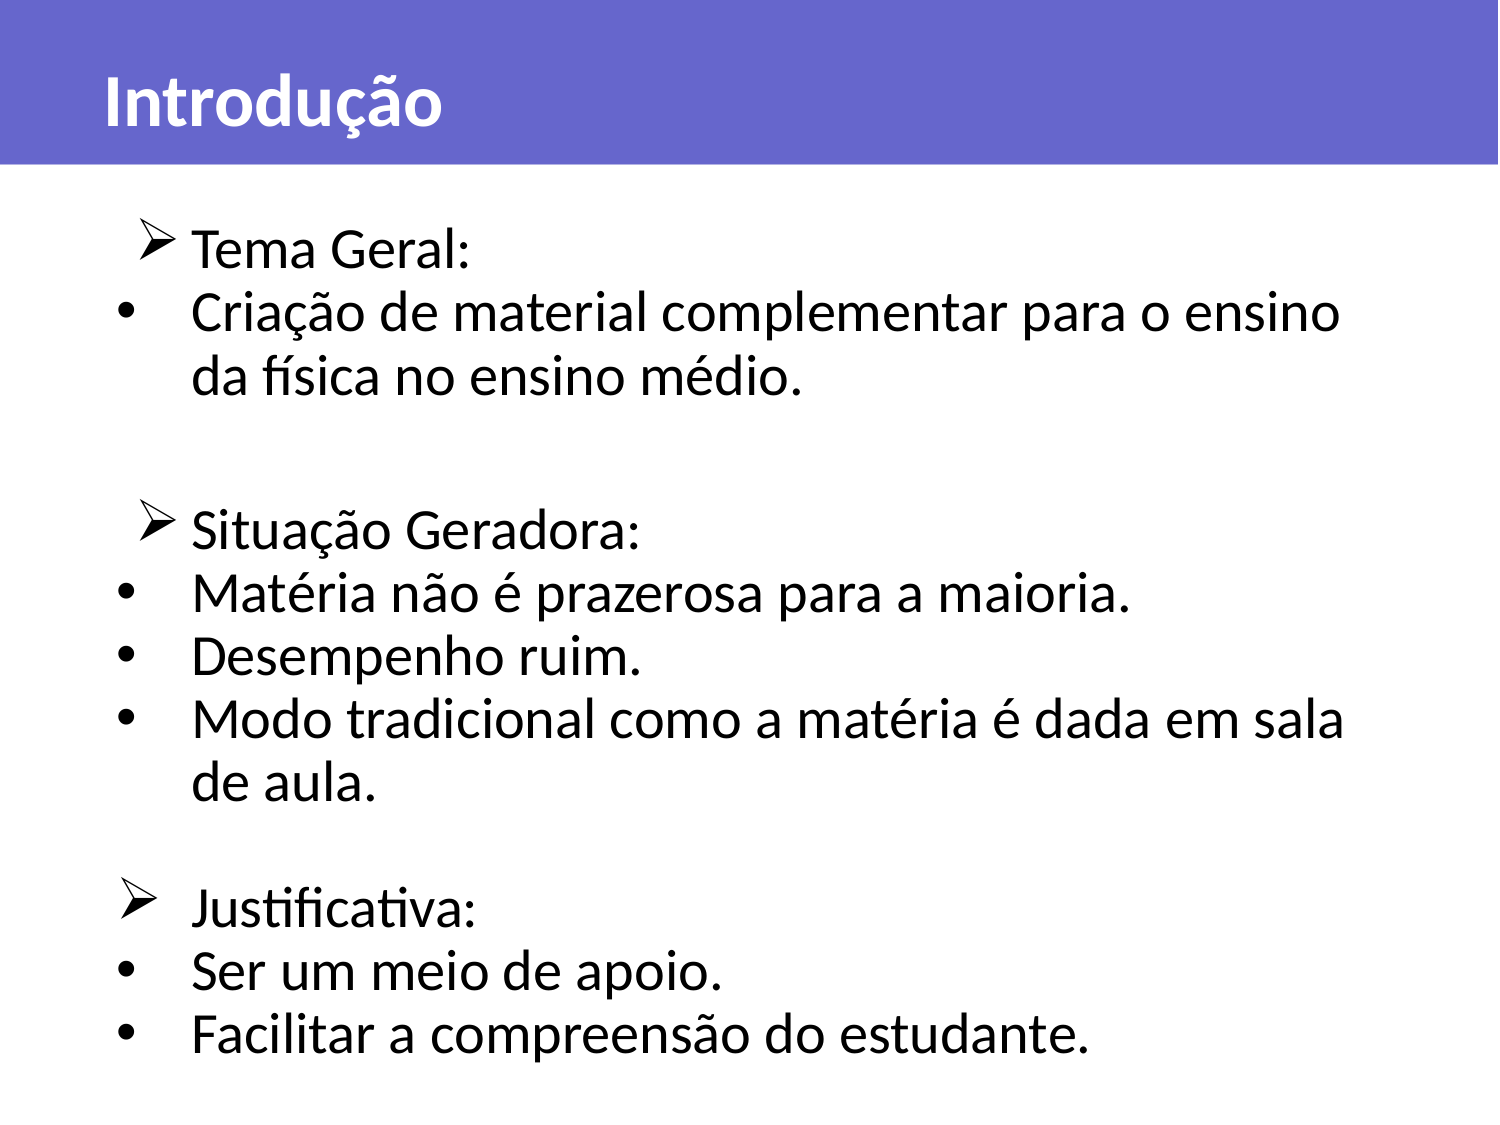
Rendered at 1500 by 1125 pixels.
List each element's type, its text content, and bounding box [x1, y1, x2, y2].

list Tema Geral: Criação de material complementar para o ensino da física no ensino médio. Situação Geradora: Matéria não é prazerosa para a maioria. Desempenho ruim. Modo tradicional como a matéria é dada em sala de aula. Justificativa: Ser um meio de apoio. Facilitar a compreensão do estudante. [101, 937, 1395, 1083]
picture [0, 0, 1499, 931]
